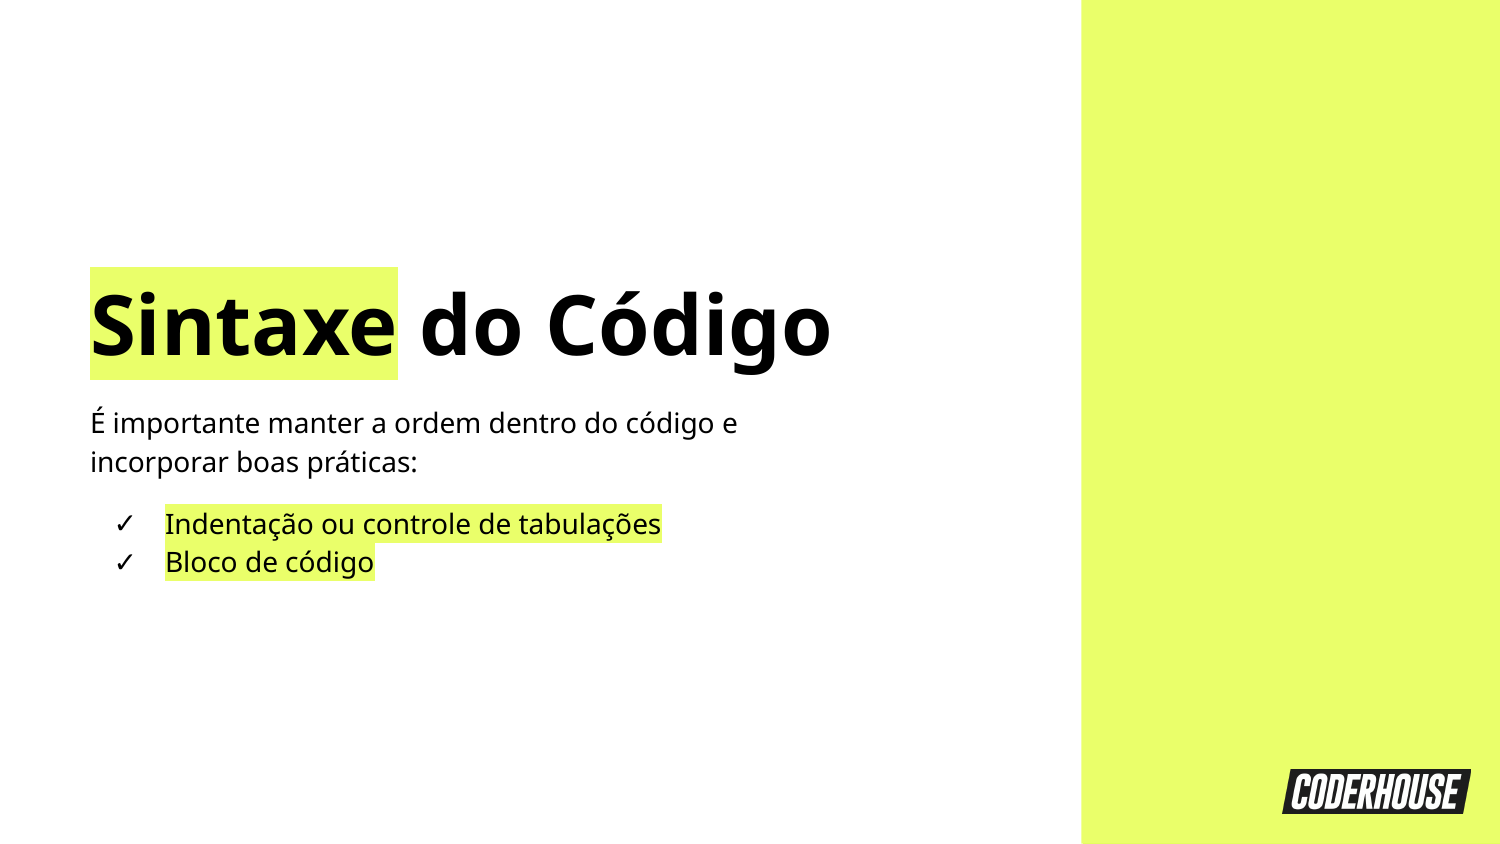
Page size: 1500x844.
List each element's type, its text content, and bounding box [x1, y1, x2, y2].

picture [0, 0, 1081, 844]
picture [1281, 769, 1471, 814]
text_box Sintaxe do Código [75, 207, 851, 385]
text_box É importante manter a ordem dentro do código e incorporar boas práticas: Indentação ou controle de tabulações Bloco de código [75, 385, 851, 594]
